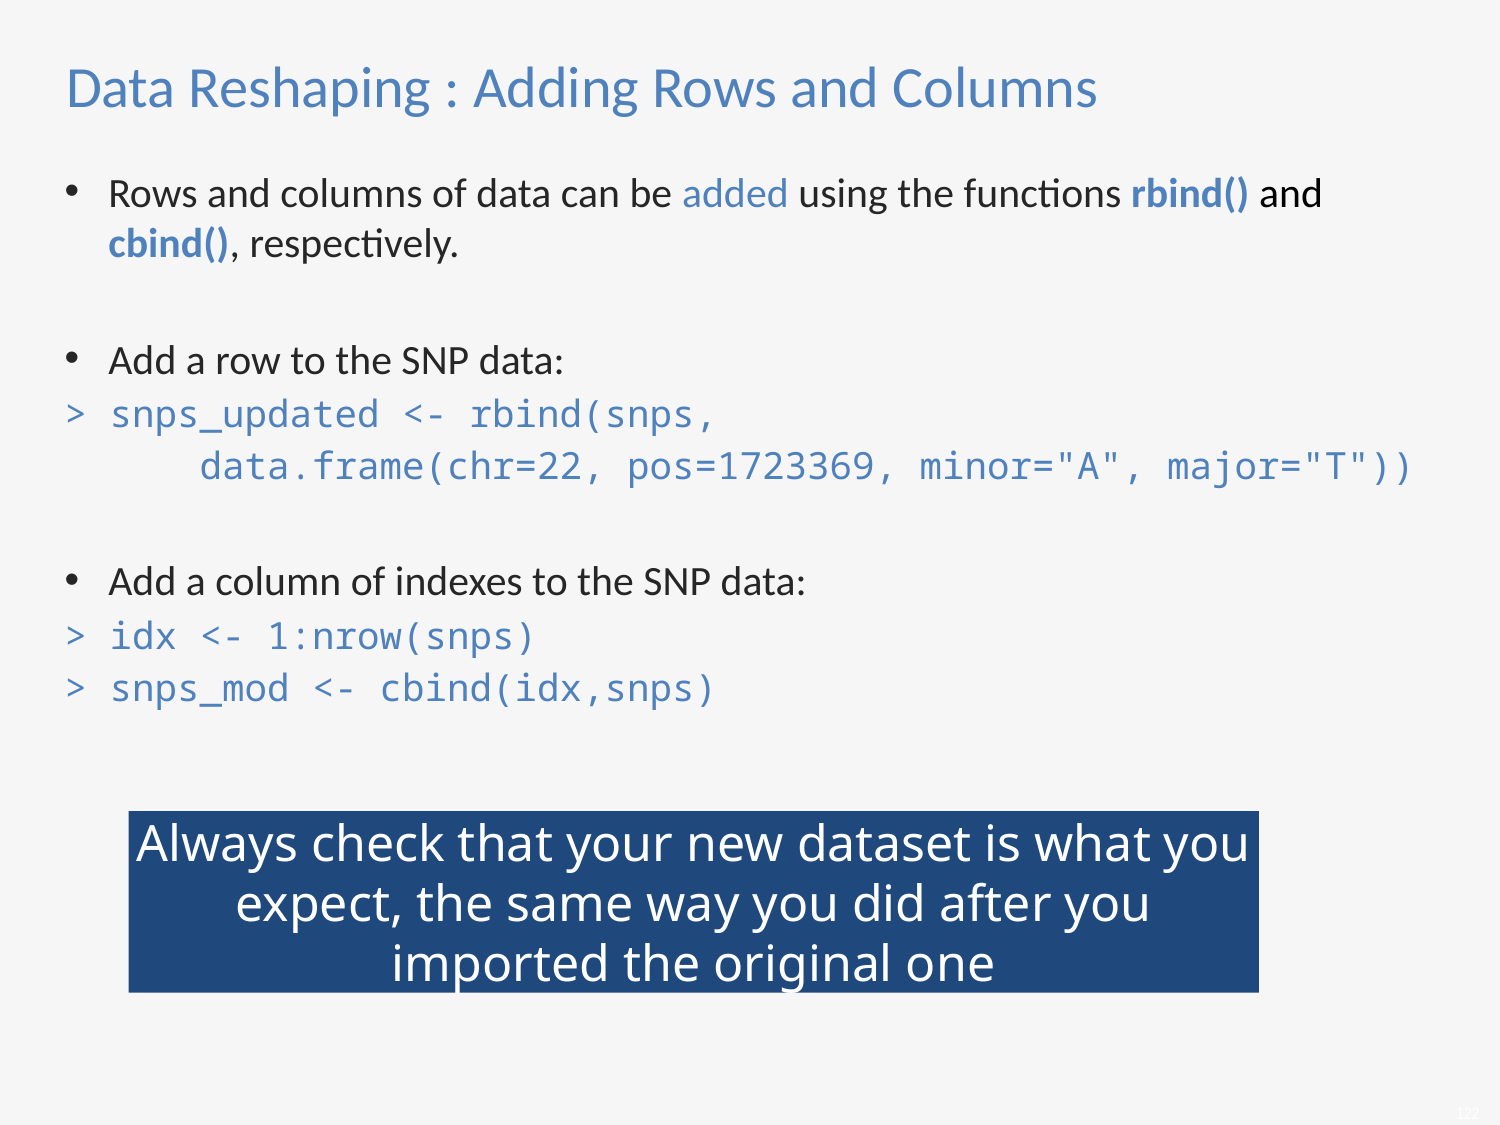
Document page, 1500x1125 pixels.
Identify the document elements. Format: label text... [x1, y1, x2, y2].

title Data Reshaping : Adding Rows and Columns [42, 56, 1346, 121]
text_box Always check that your new dataset is what you expect, the same way you did after you imported the original one . [128, 811, 1259, 993]
list Rows and columns of data can be added using the functions rbind() and cbind(), respectively. Add a row to the SNP data: > snps_updated <- rbind(snps, data.frame(chr=22, pos=1723369, minor="A", major="T")) Add a column of indexes to the SNP data: > idx <- 1:nrow(snps) > snps_mod <- cbind(idx,snps) [64, 165, 1436, 1051]
